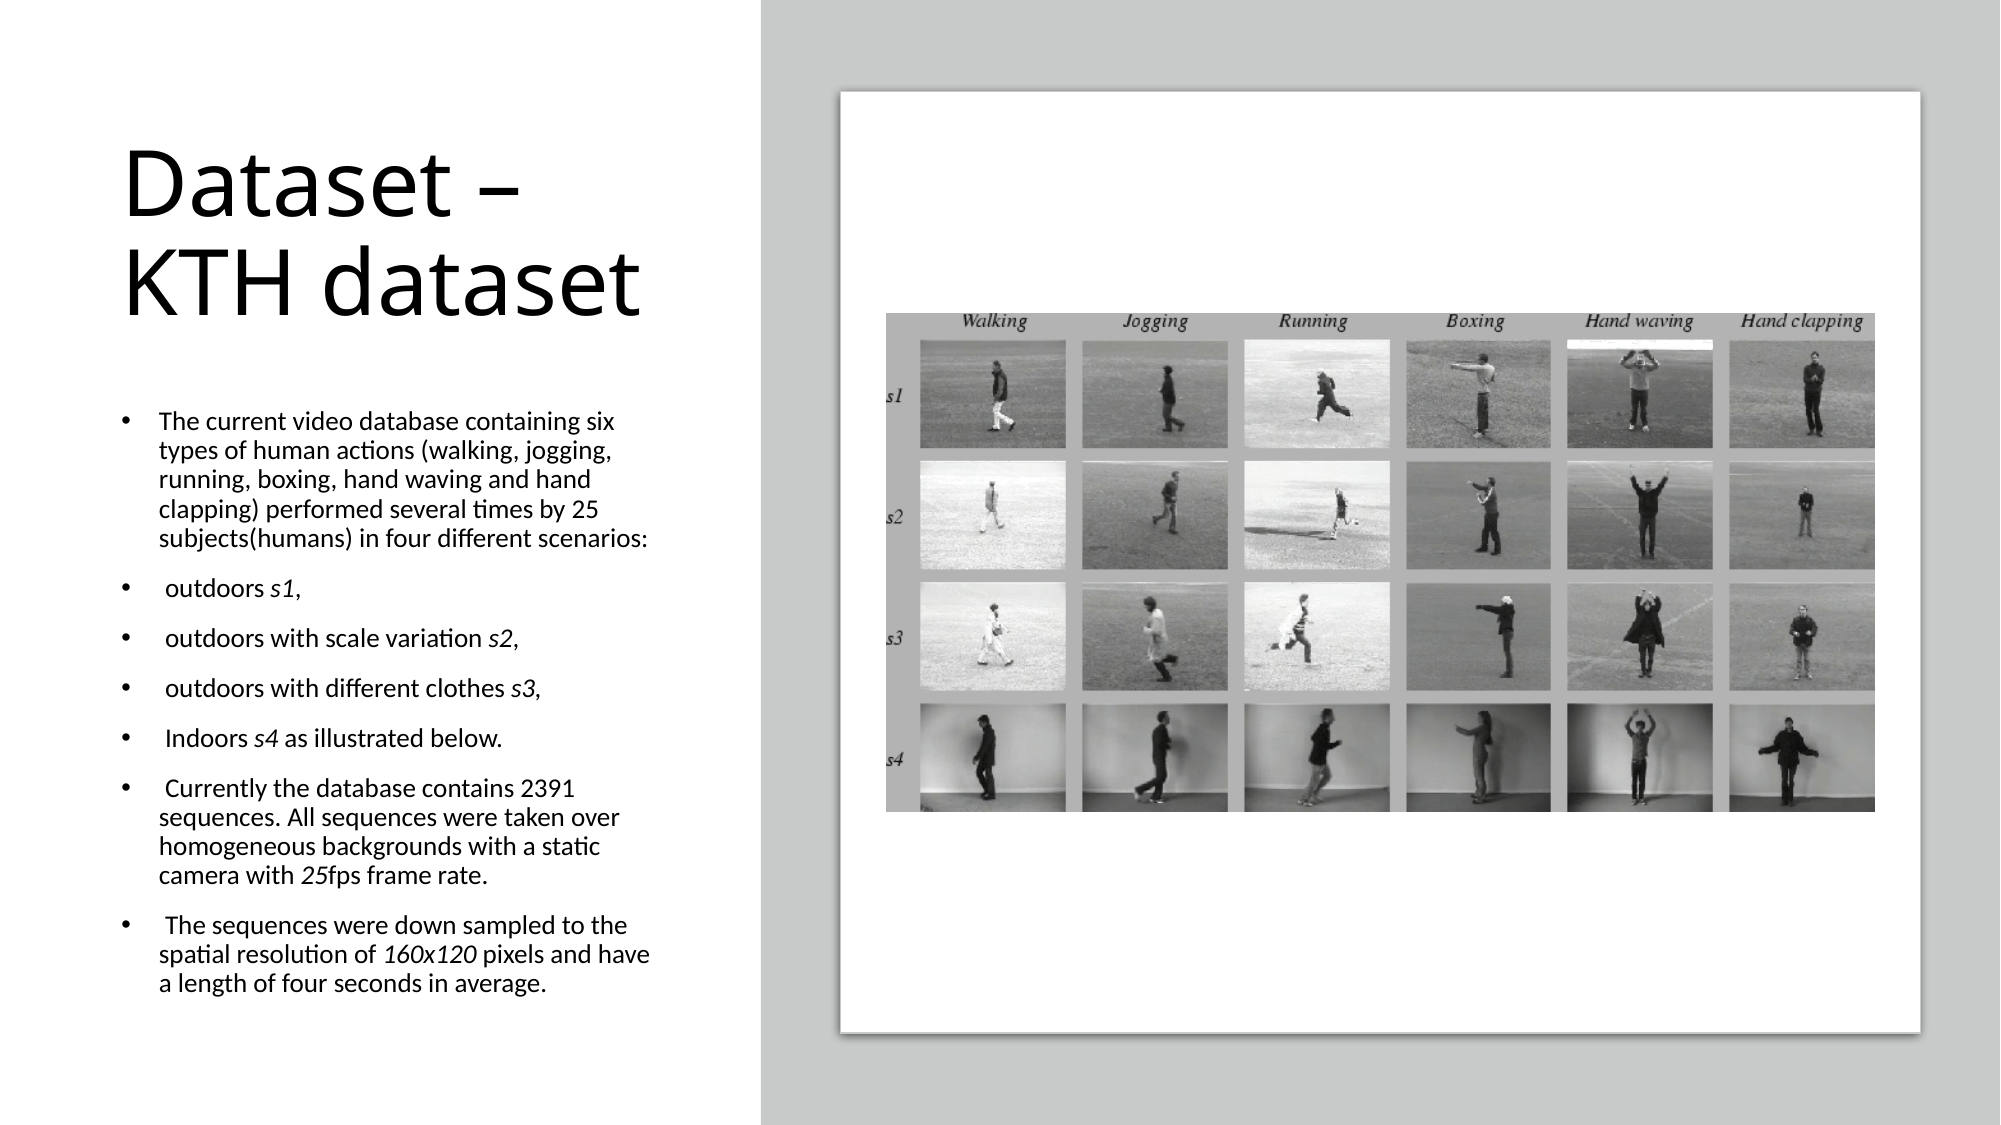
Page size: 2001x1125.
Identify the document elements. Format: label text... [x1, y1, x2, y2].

text_box [760, 0, 2000, 1125]
picture [886, 313, 1875, 812]
text_box [839, 90, 1922, 1034]
list The current video database containing six types of human actions (walking, jogging, running, boxing, hand waving and hand clapping) performed several times by 25 subjects(humans) in four different scenarios: outdoors s1, outdoors with scale variation s2, outdoors with different clothes s3, Indoors s4 as illustrated below. Currently the database contains 2391 sequences. All sequences were taken over homogeneous backgrounds with a static camera with 25fps frame rate. The sequences were down sampled to the spatial resolution of 160x120 pixels and have a length of four seconds in average. [106, 399, 682, 1021]
title Dataset – KTH dataset [106, 103, 682, 370]
